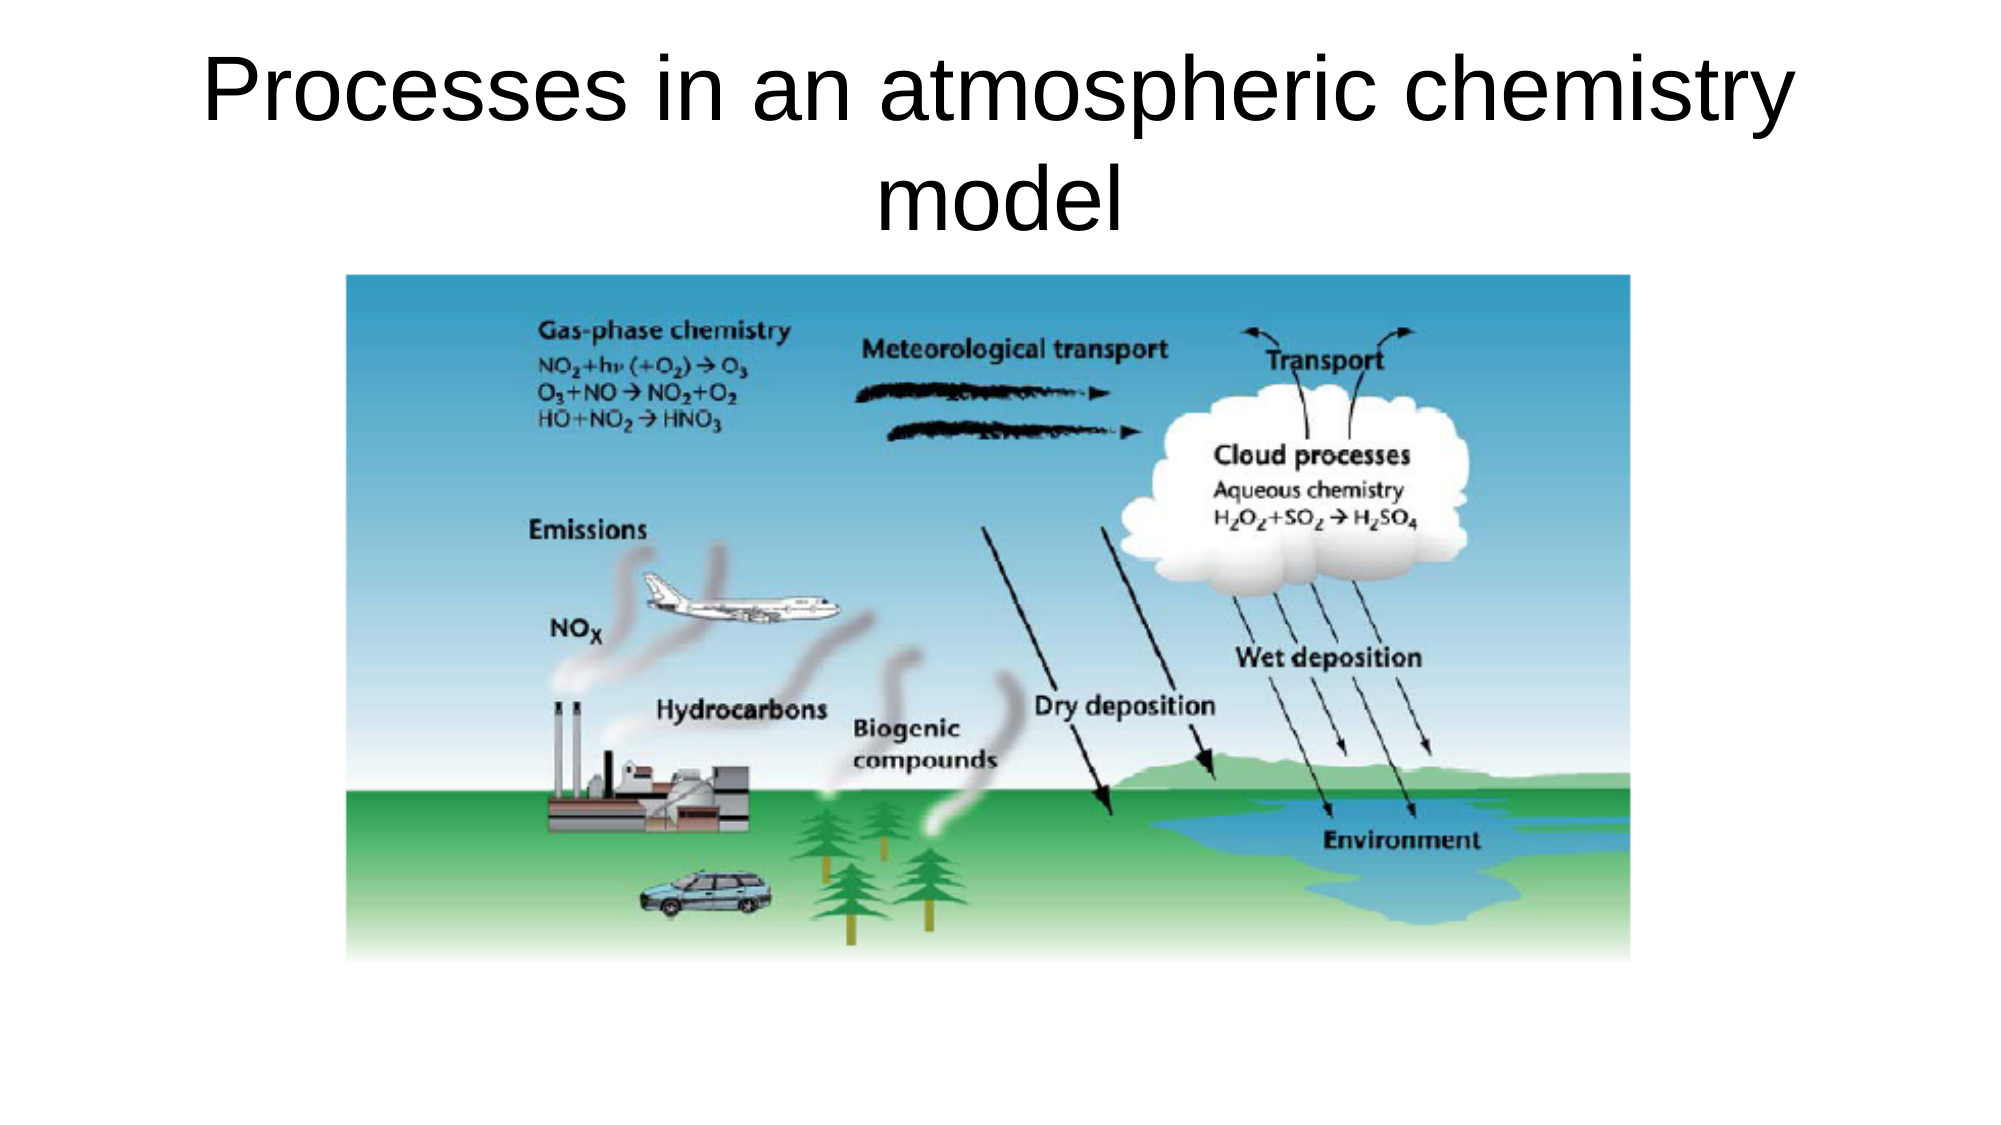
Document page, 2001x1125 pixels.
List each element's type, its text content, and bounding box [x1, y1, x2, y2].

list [314, 261, 1686, 1007]
title Processes in an atmospheric chemistry model [99, 45, 1900, 233]
